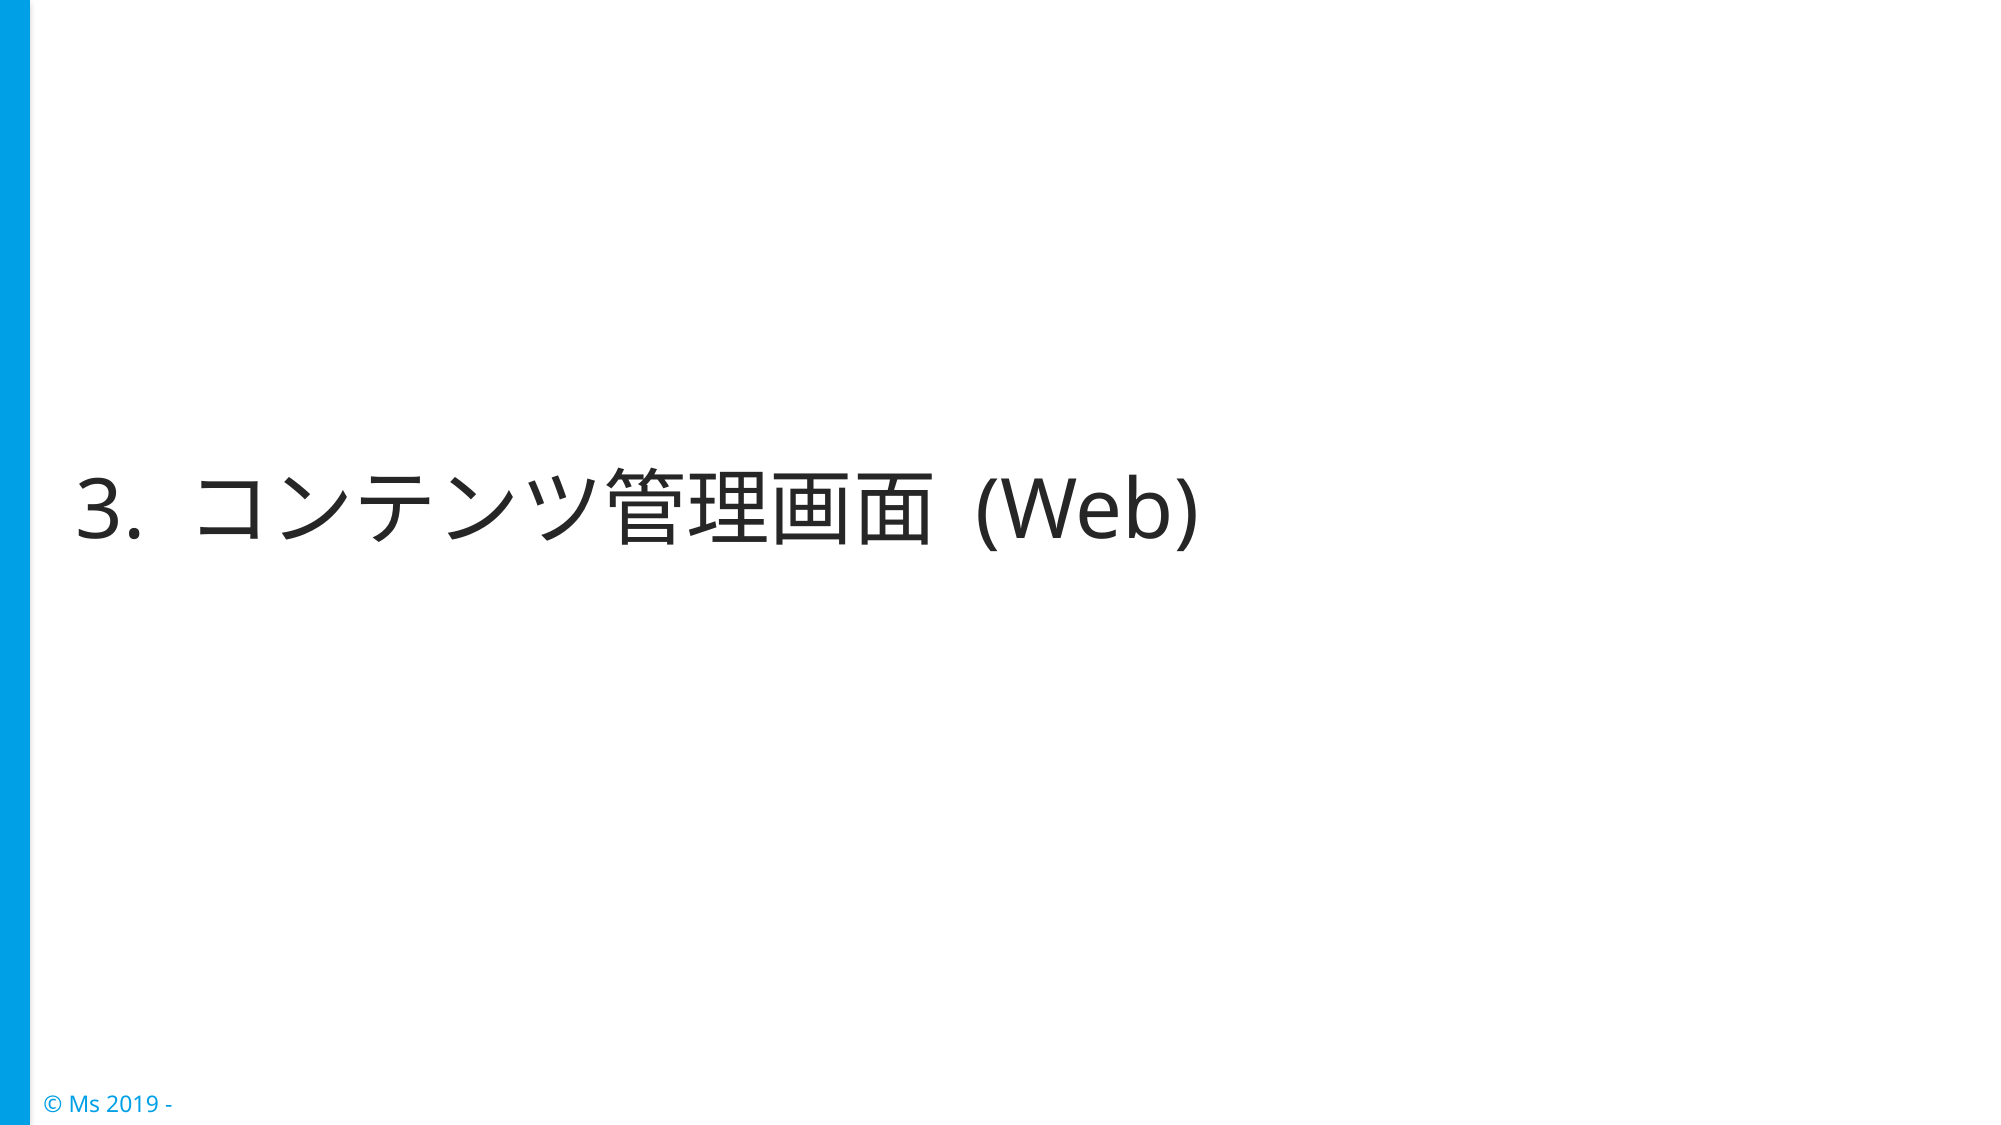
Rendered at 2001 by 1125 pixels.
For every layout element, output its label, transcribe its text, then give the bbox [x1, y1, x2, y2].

title 3. コンテンツ管理画面 (Web) [61, 321, 1524, 563]
